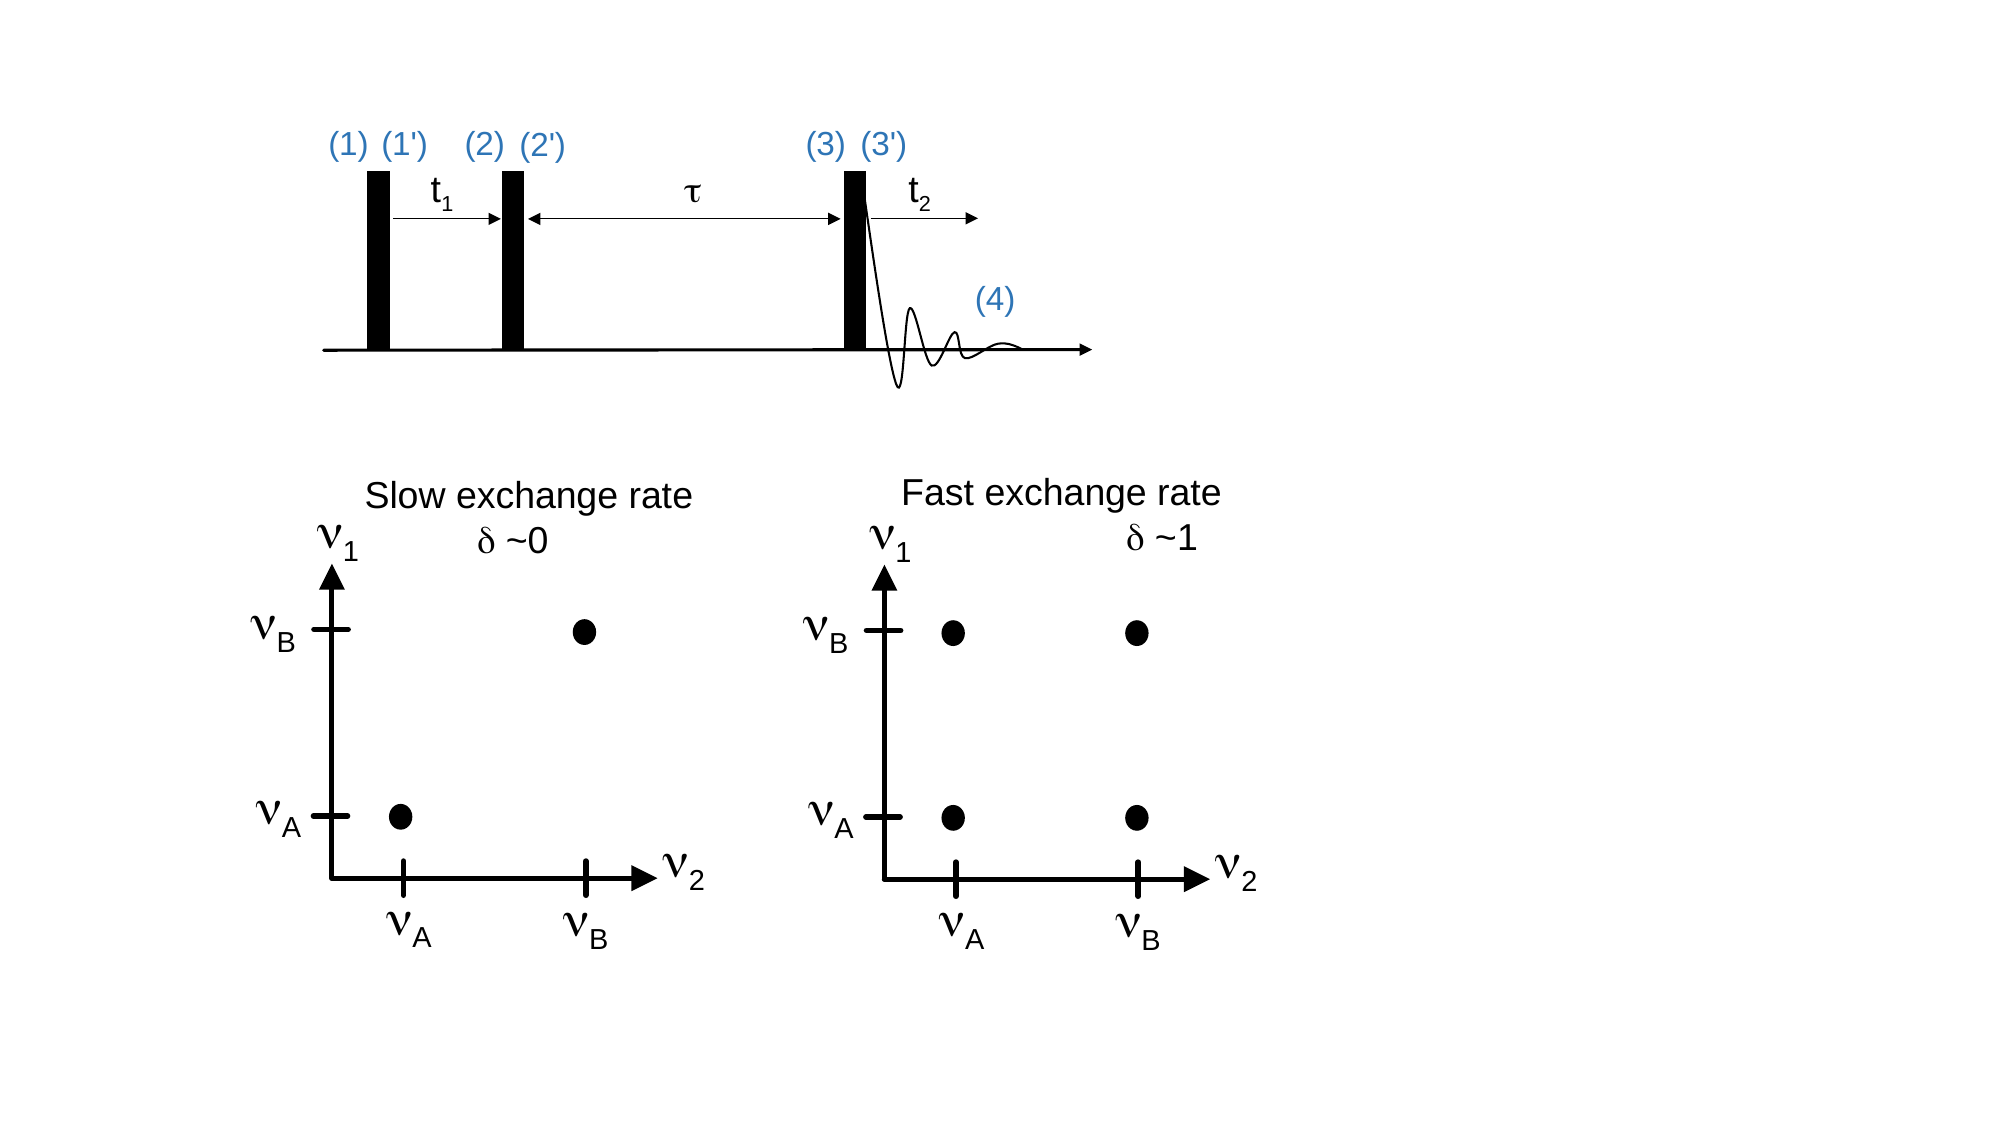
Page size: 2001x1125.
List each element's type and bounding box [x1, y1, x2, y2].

text_box [312, 114, 1093, 388]
text_box [233, 460, 1275, 956]
